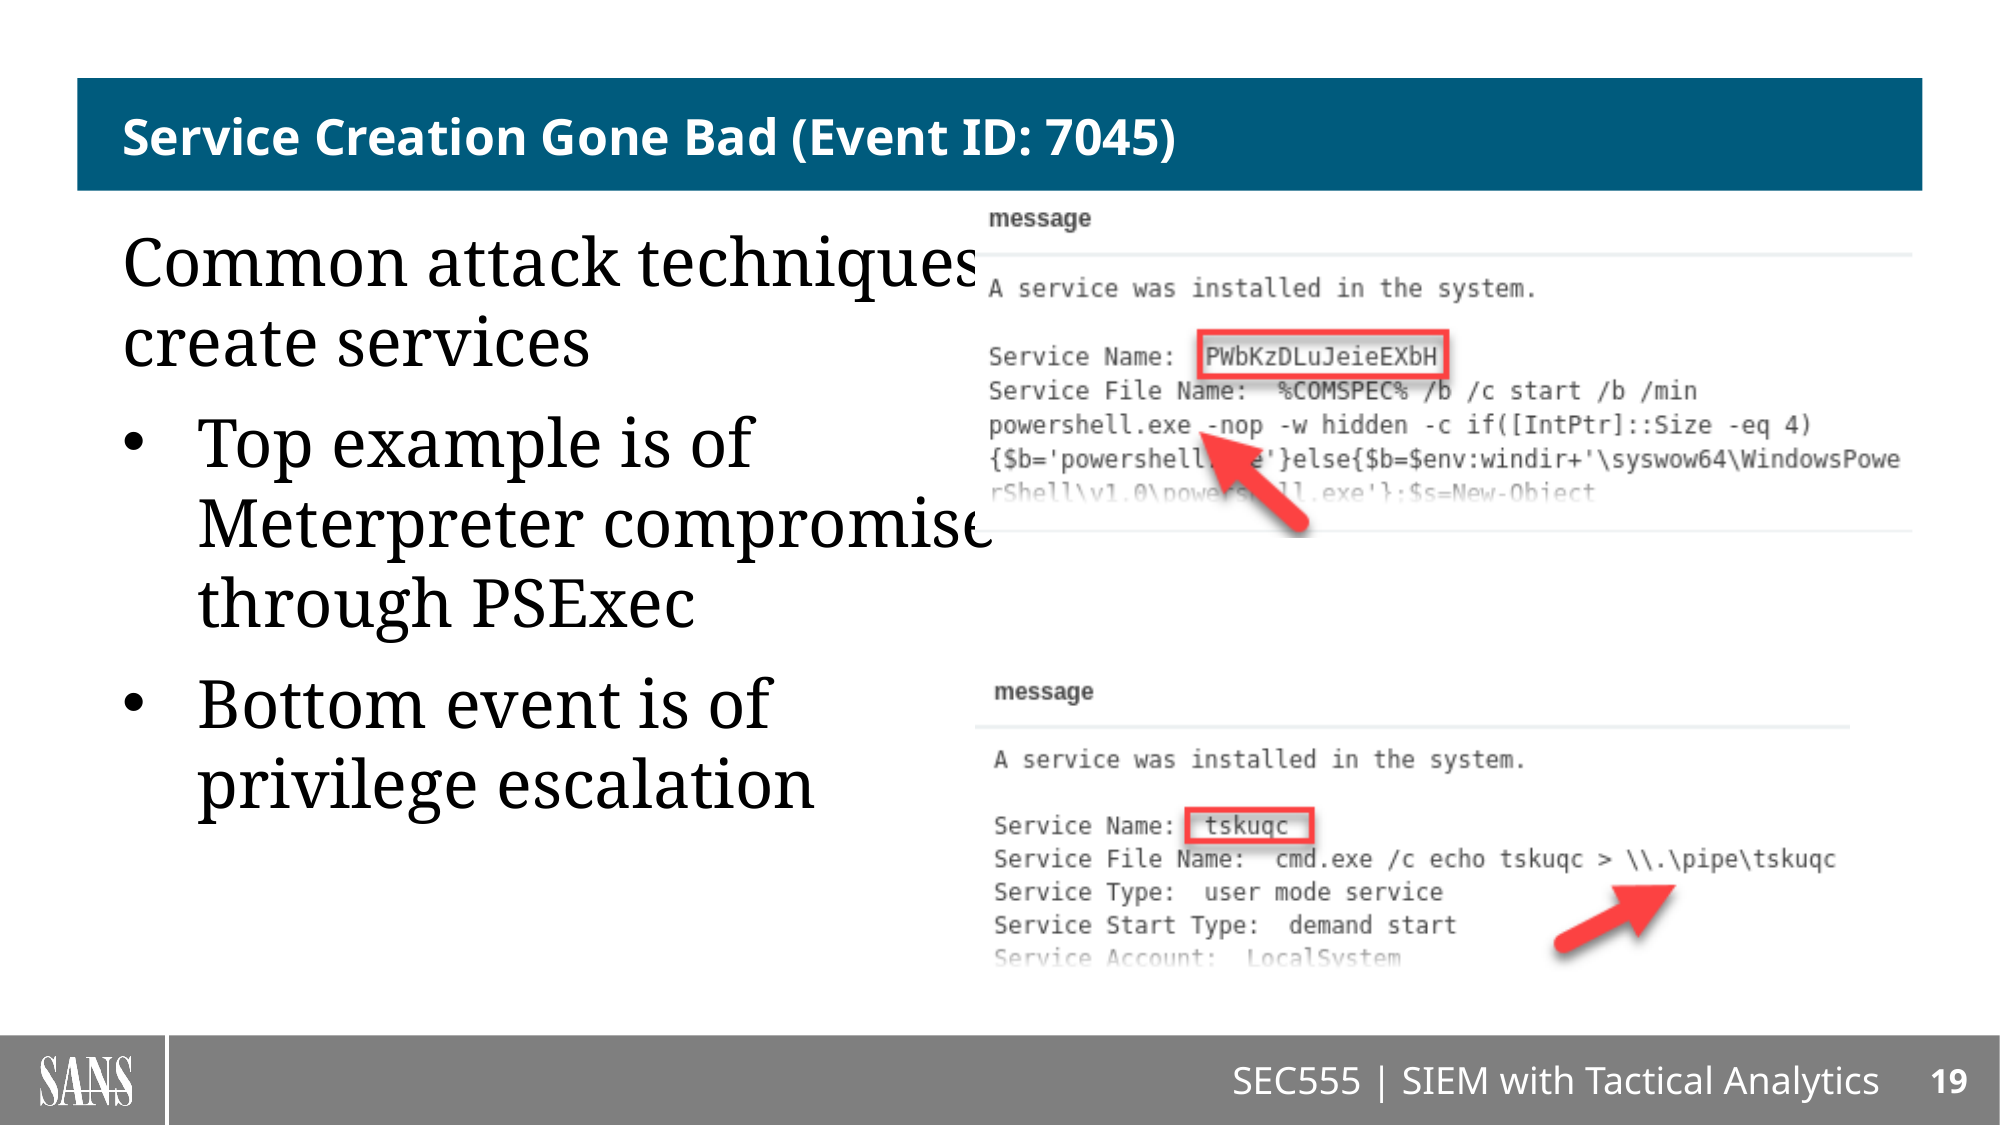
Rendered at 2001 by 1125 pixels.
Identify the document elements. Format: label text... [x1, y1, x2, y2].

picture [974, 667, 1850, 975]
picture [974, 199, 1913, 538]
title Service Creation Gone Bad (Event ID: 7045) [107, 78, 1893, 191]
list Common attack techniques create services Top example is of Meterpreter compromise through PSExec Bottom event is of privilege escalation [107, 212, 1893, 1013]
